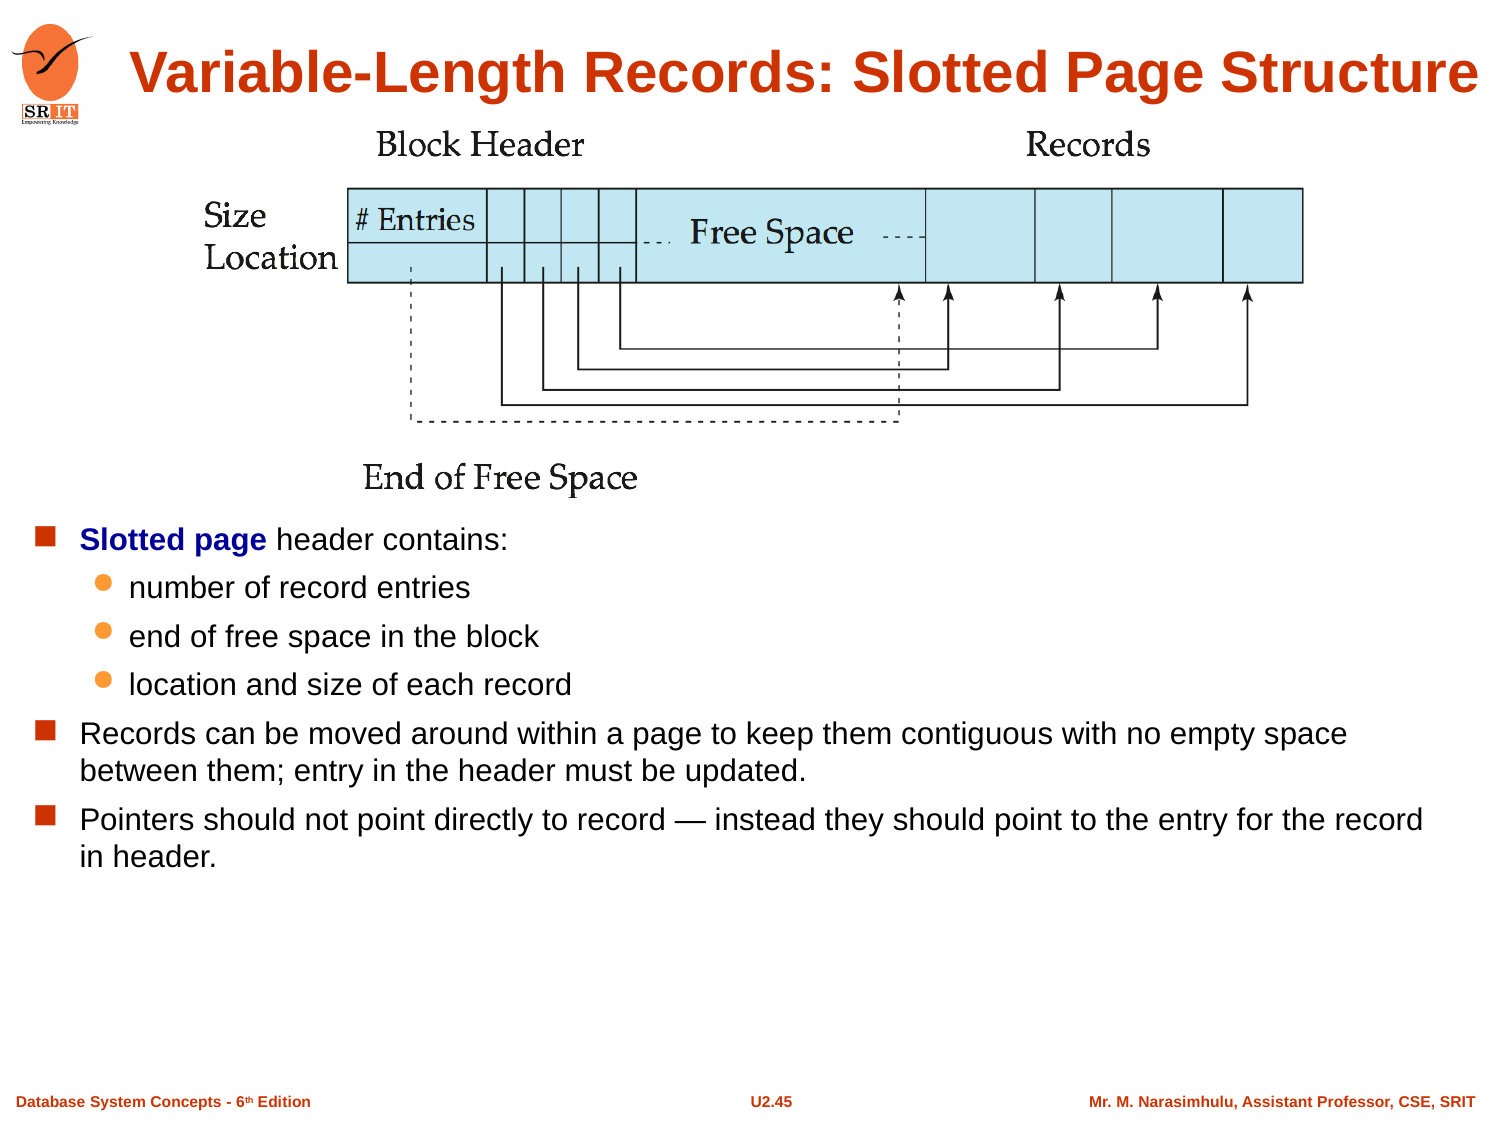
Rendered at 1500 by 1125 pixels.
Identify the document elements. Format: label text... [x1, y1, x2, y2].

picture [203, 123, 1304, 498]
title Variable-Length Records: Slotted Page Structure [92, 36, 1500, 112]
picture [11, 19, 93, 128]
list Slotted page header contains: number of record entries end of free space in the block location and size of each record Records can be moved around within a page to keep them contiguous with no empty space between them; entry in the header must be updated. Pointers should not point directly to record — instead they should point to the entry for the record in header. [22, 511, 1472, 1049]
